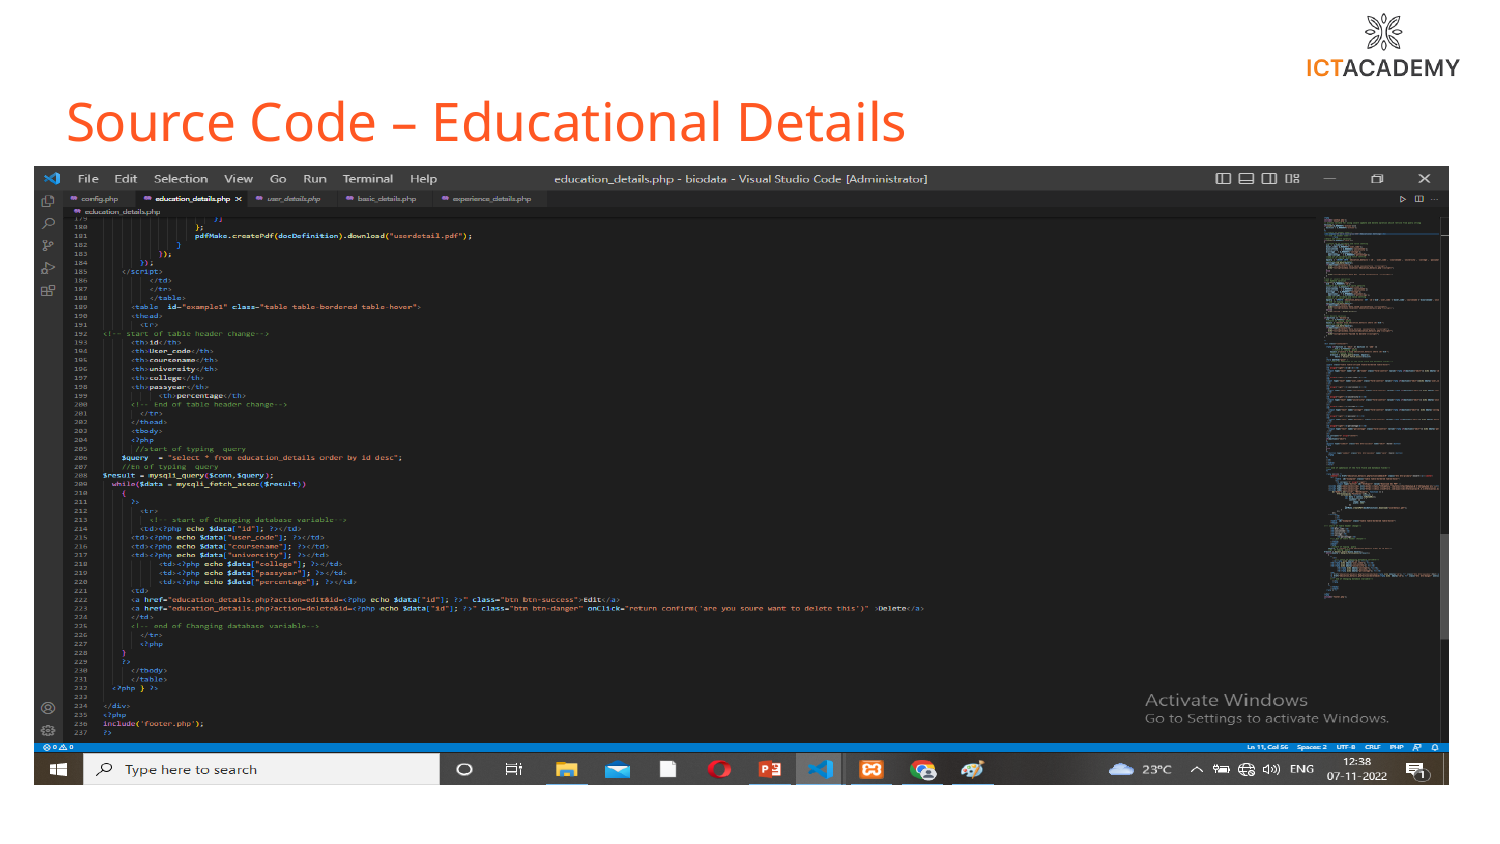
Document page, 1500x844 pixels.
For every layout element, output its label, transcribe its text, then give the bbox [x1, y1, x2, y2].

picture [34, 166, 1450, 786]
picture [1273, 5, 1494, 84]
title Source Code – Educational Details [51, 72, 1449, 166]
